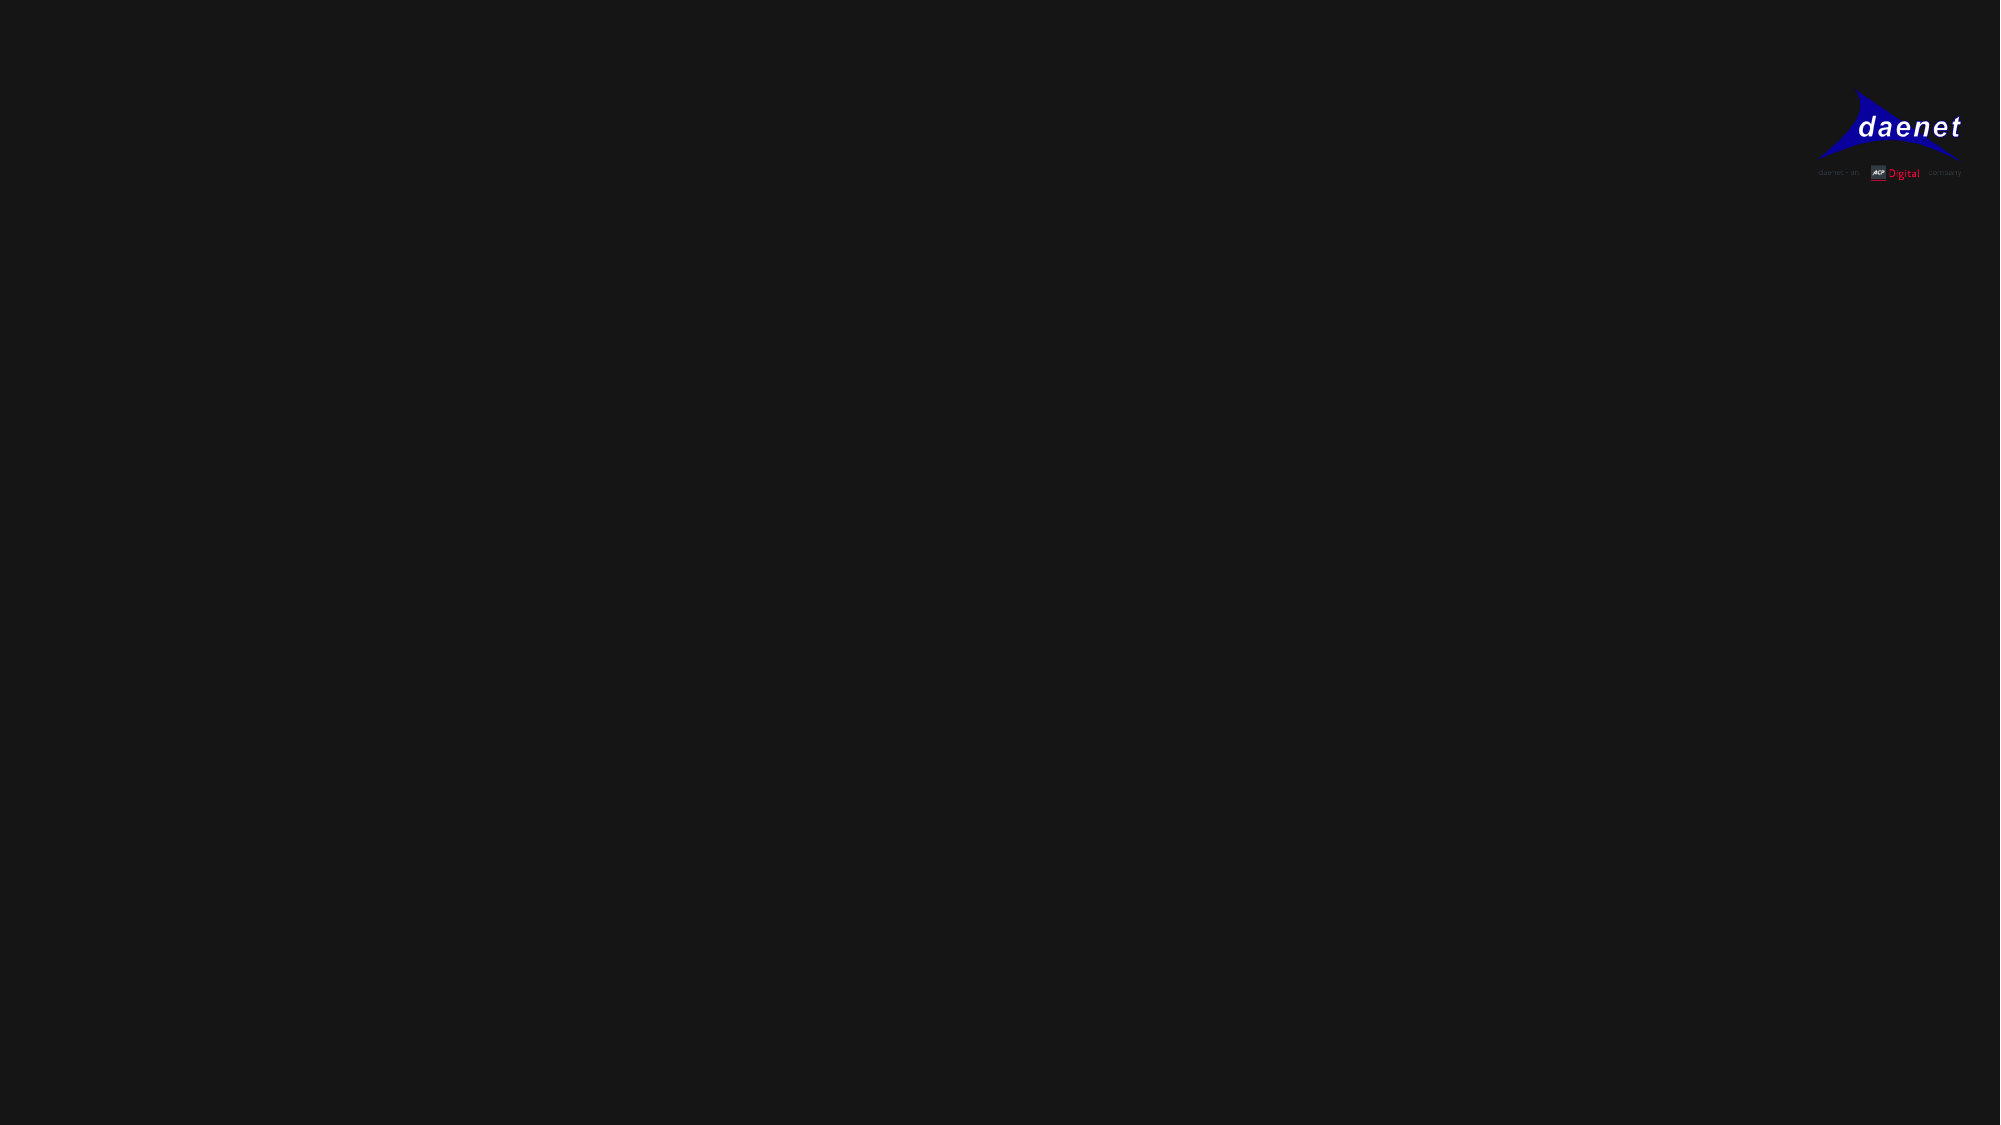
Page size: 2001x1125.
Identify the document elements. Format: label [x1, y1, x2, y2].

picture [1817, 88, 1962, 181]
